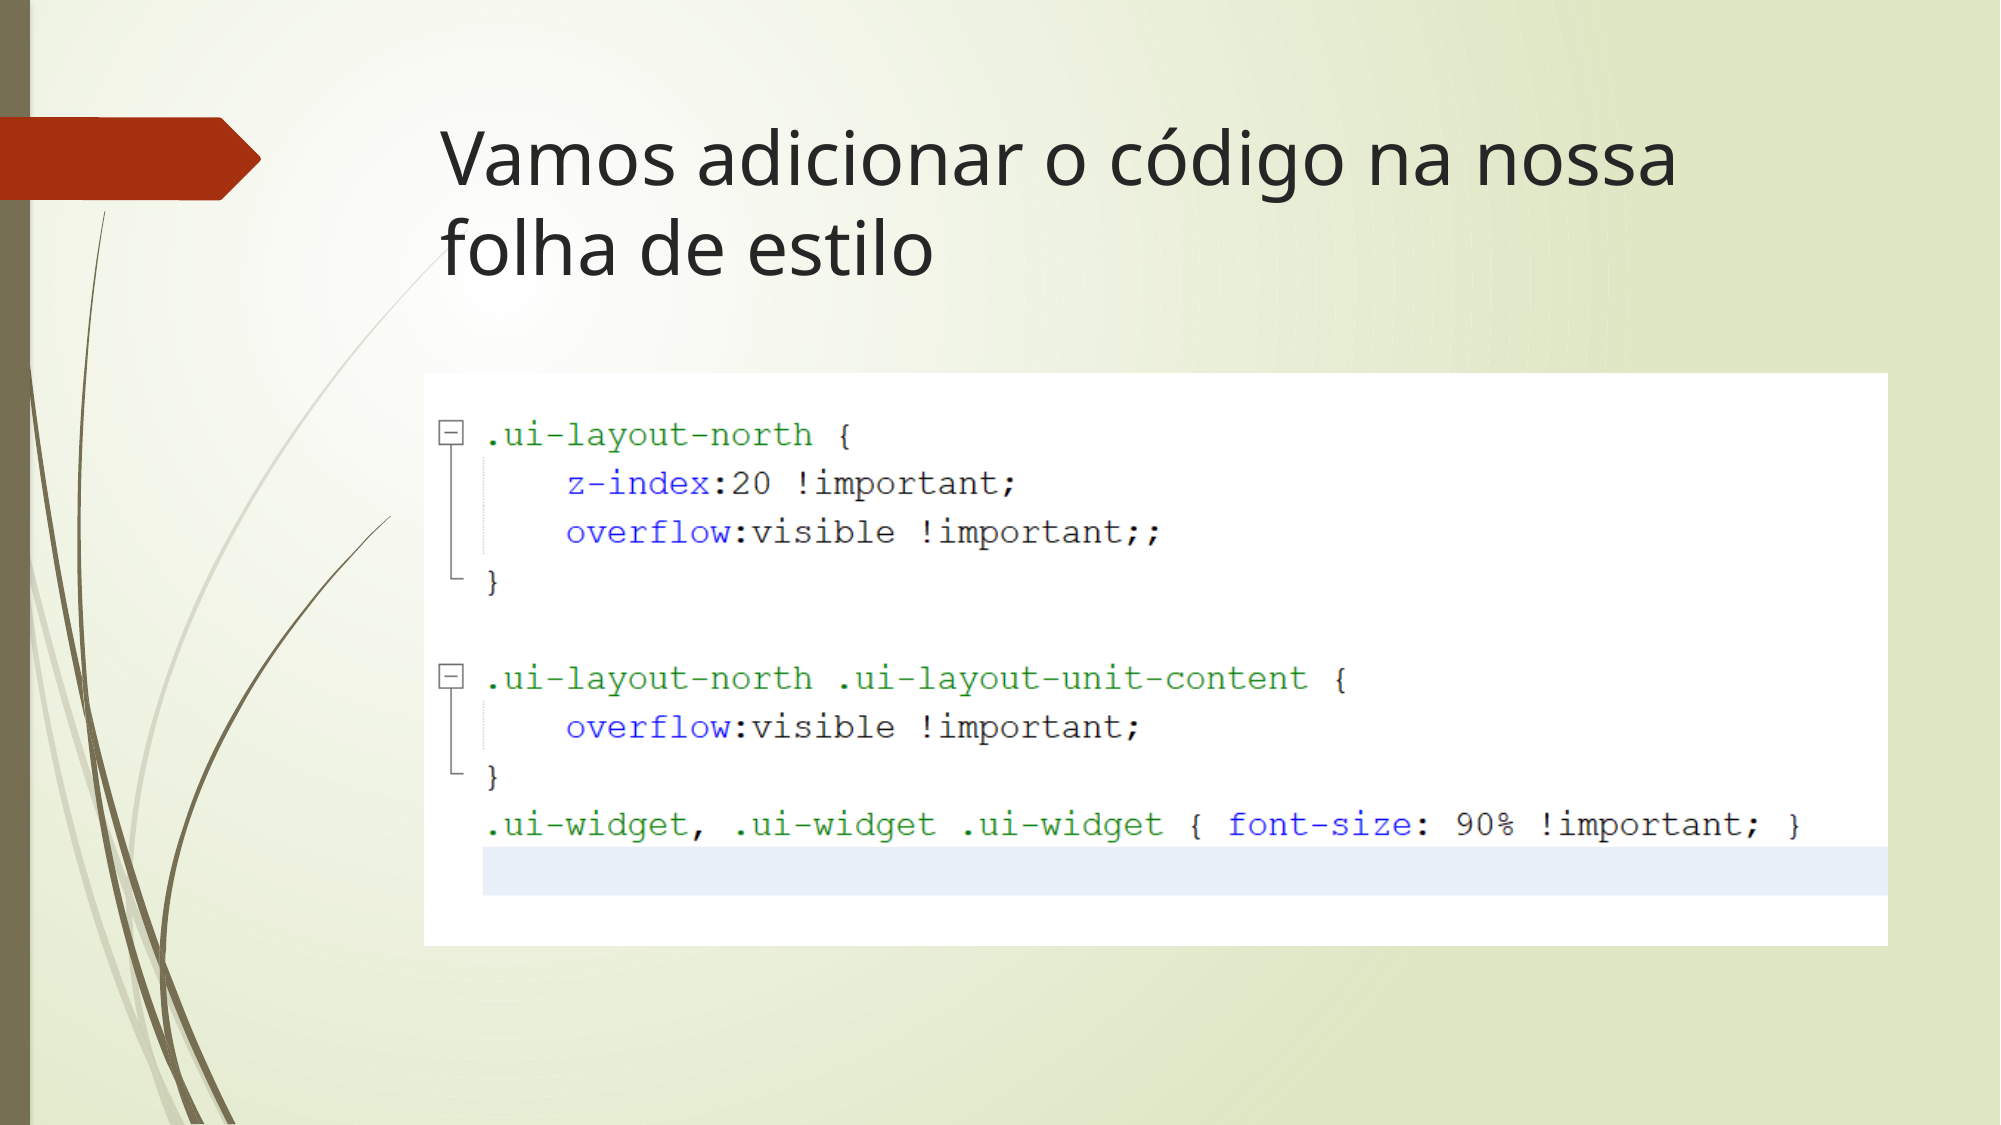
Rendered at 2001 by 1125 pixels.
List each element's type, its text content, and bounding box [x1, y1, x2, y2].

title Vamos adicionar o código na nossa folha de estilo [425, 102, 1888, 313]
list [424, 373, 1888, 947]
